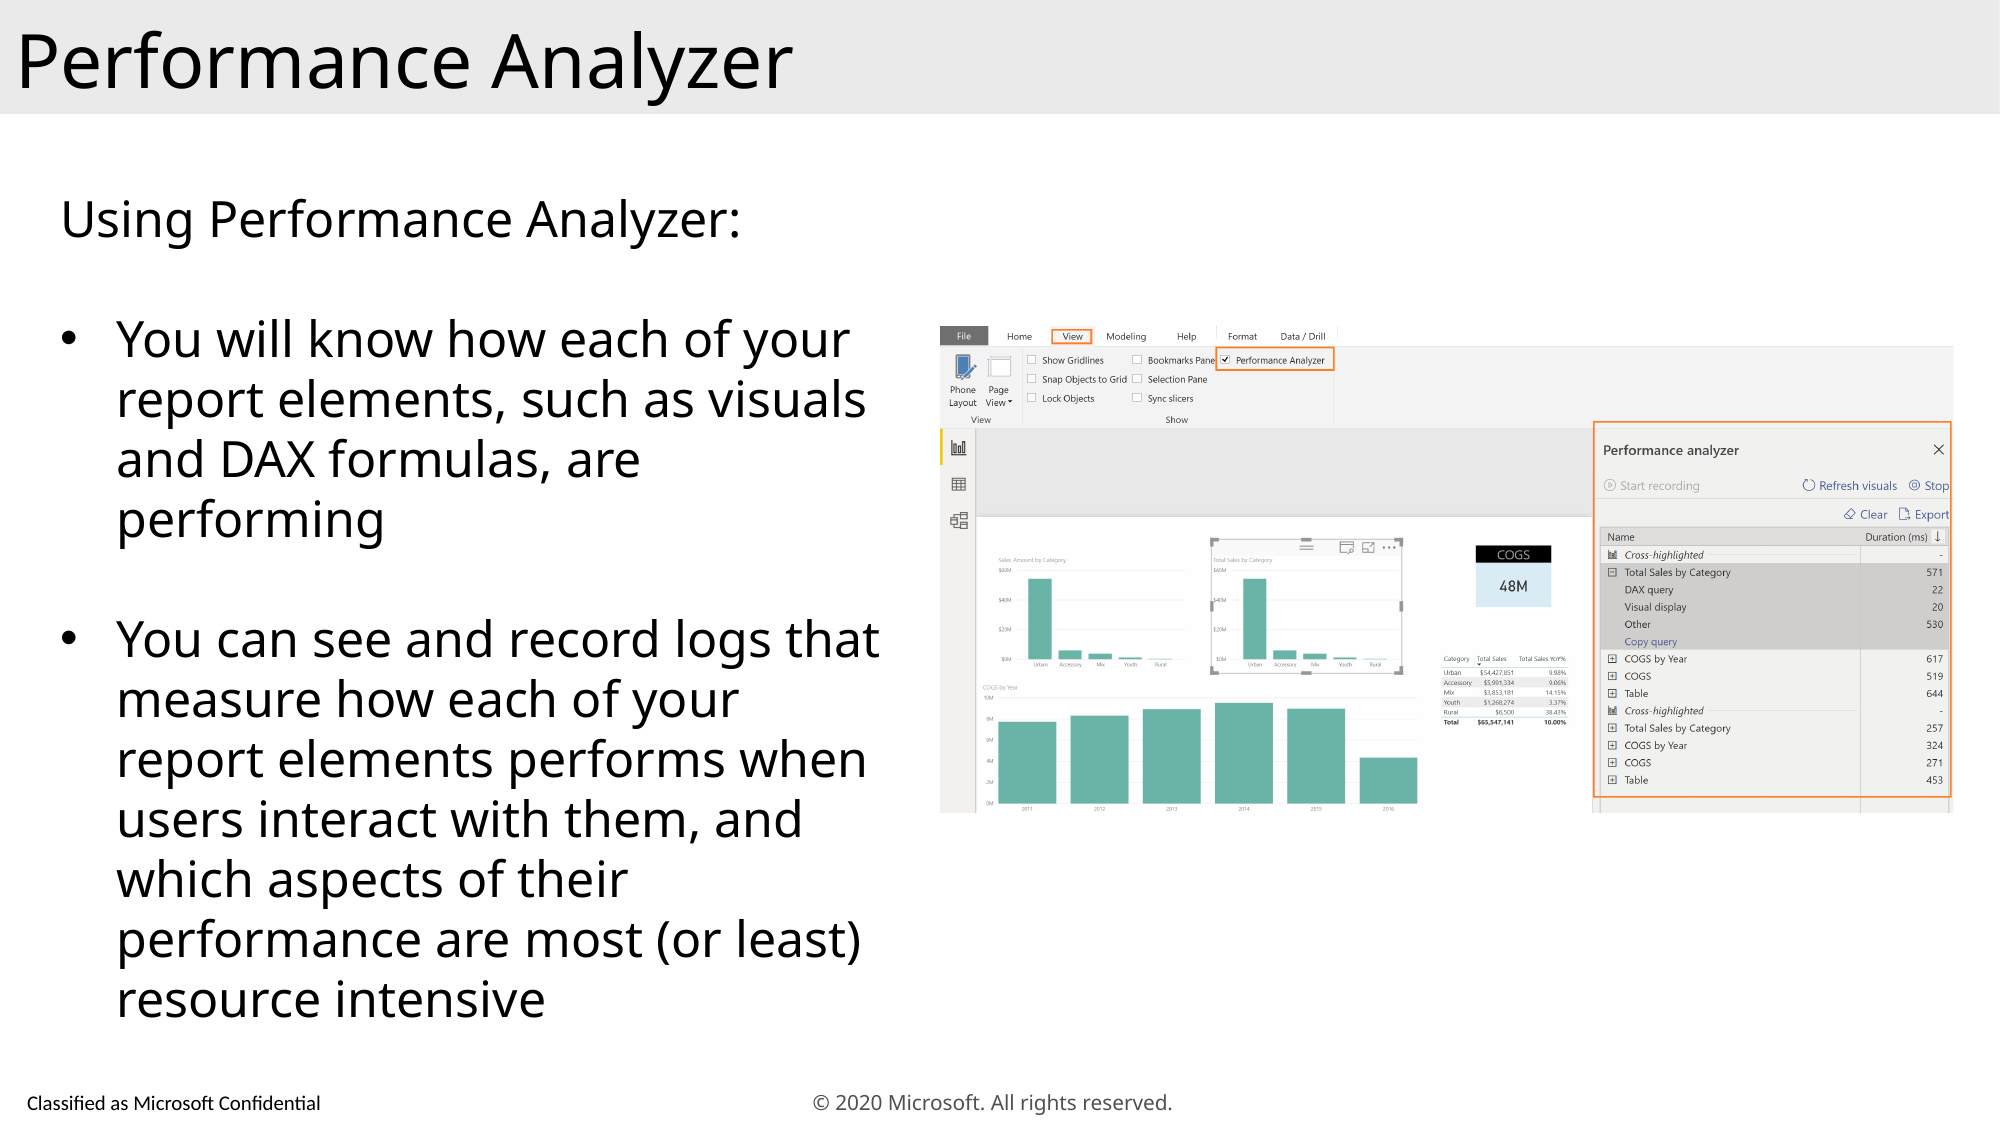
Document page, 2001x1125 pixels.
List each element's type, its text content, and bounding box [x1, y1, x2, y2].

title Performance Analyzer [0, 6, 1879, 209]
footer © 2020 Microsoft. All rights reserved. [663, 1084, 1338, 1122]
picture [940, 325, 1955, 813]
text_box Using Performance Analyzer: You will know how each of your report elements, such as visuals and DAX formulas, are performing You can see and record logs that measure how each of your report elements performs when users interact with them, and which aspects of their performance are most (or least) resource intensive [45, 119, 898, 1125]
text_box [0, 0, 2000, 115]
